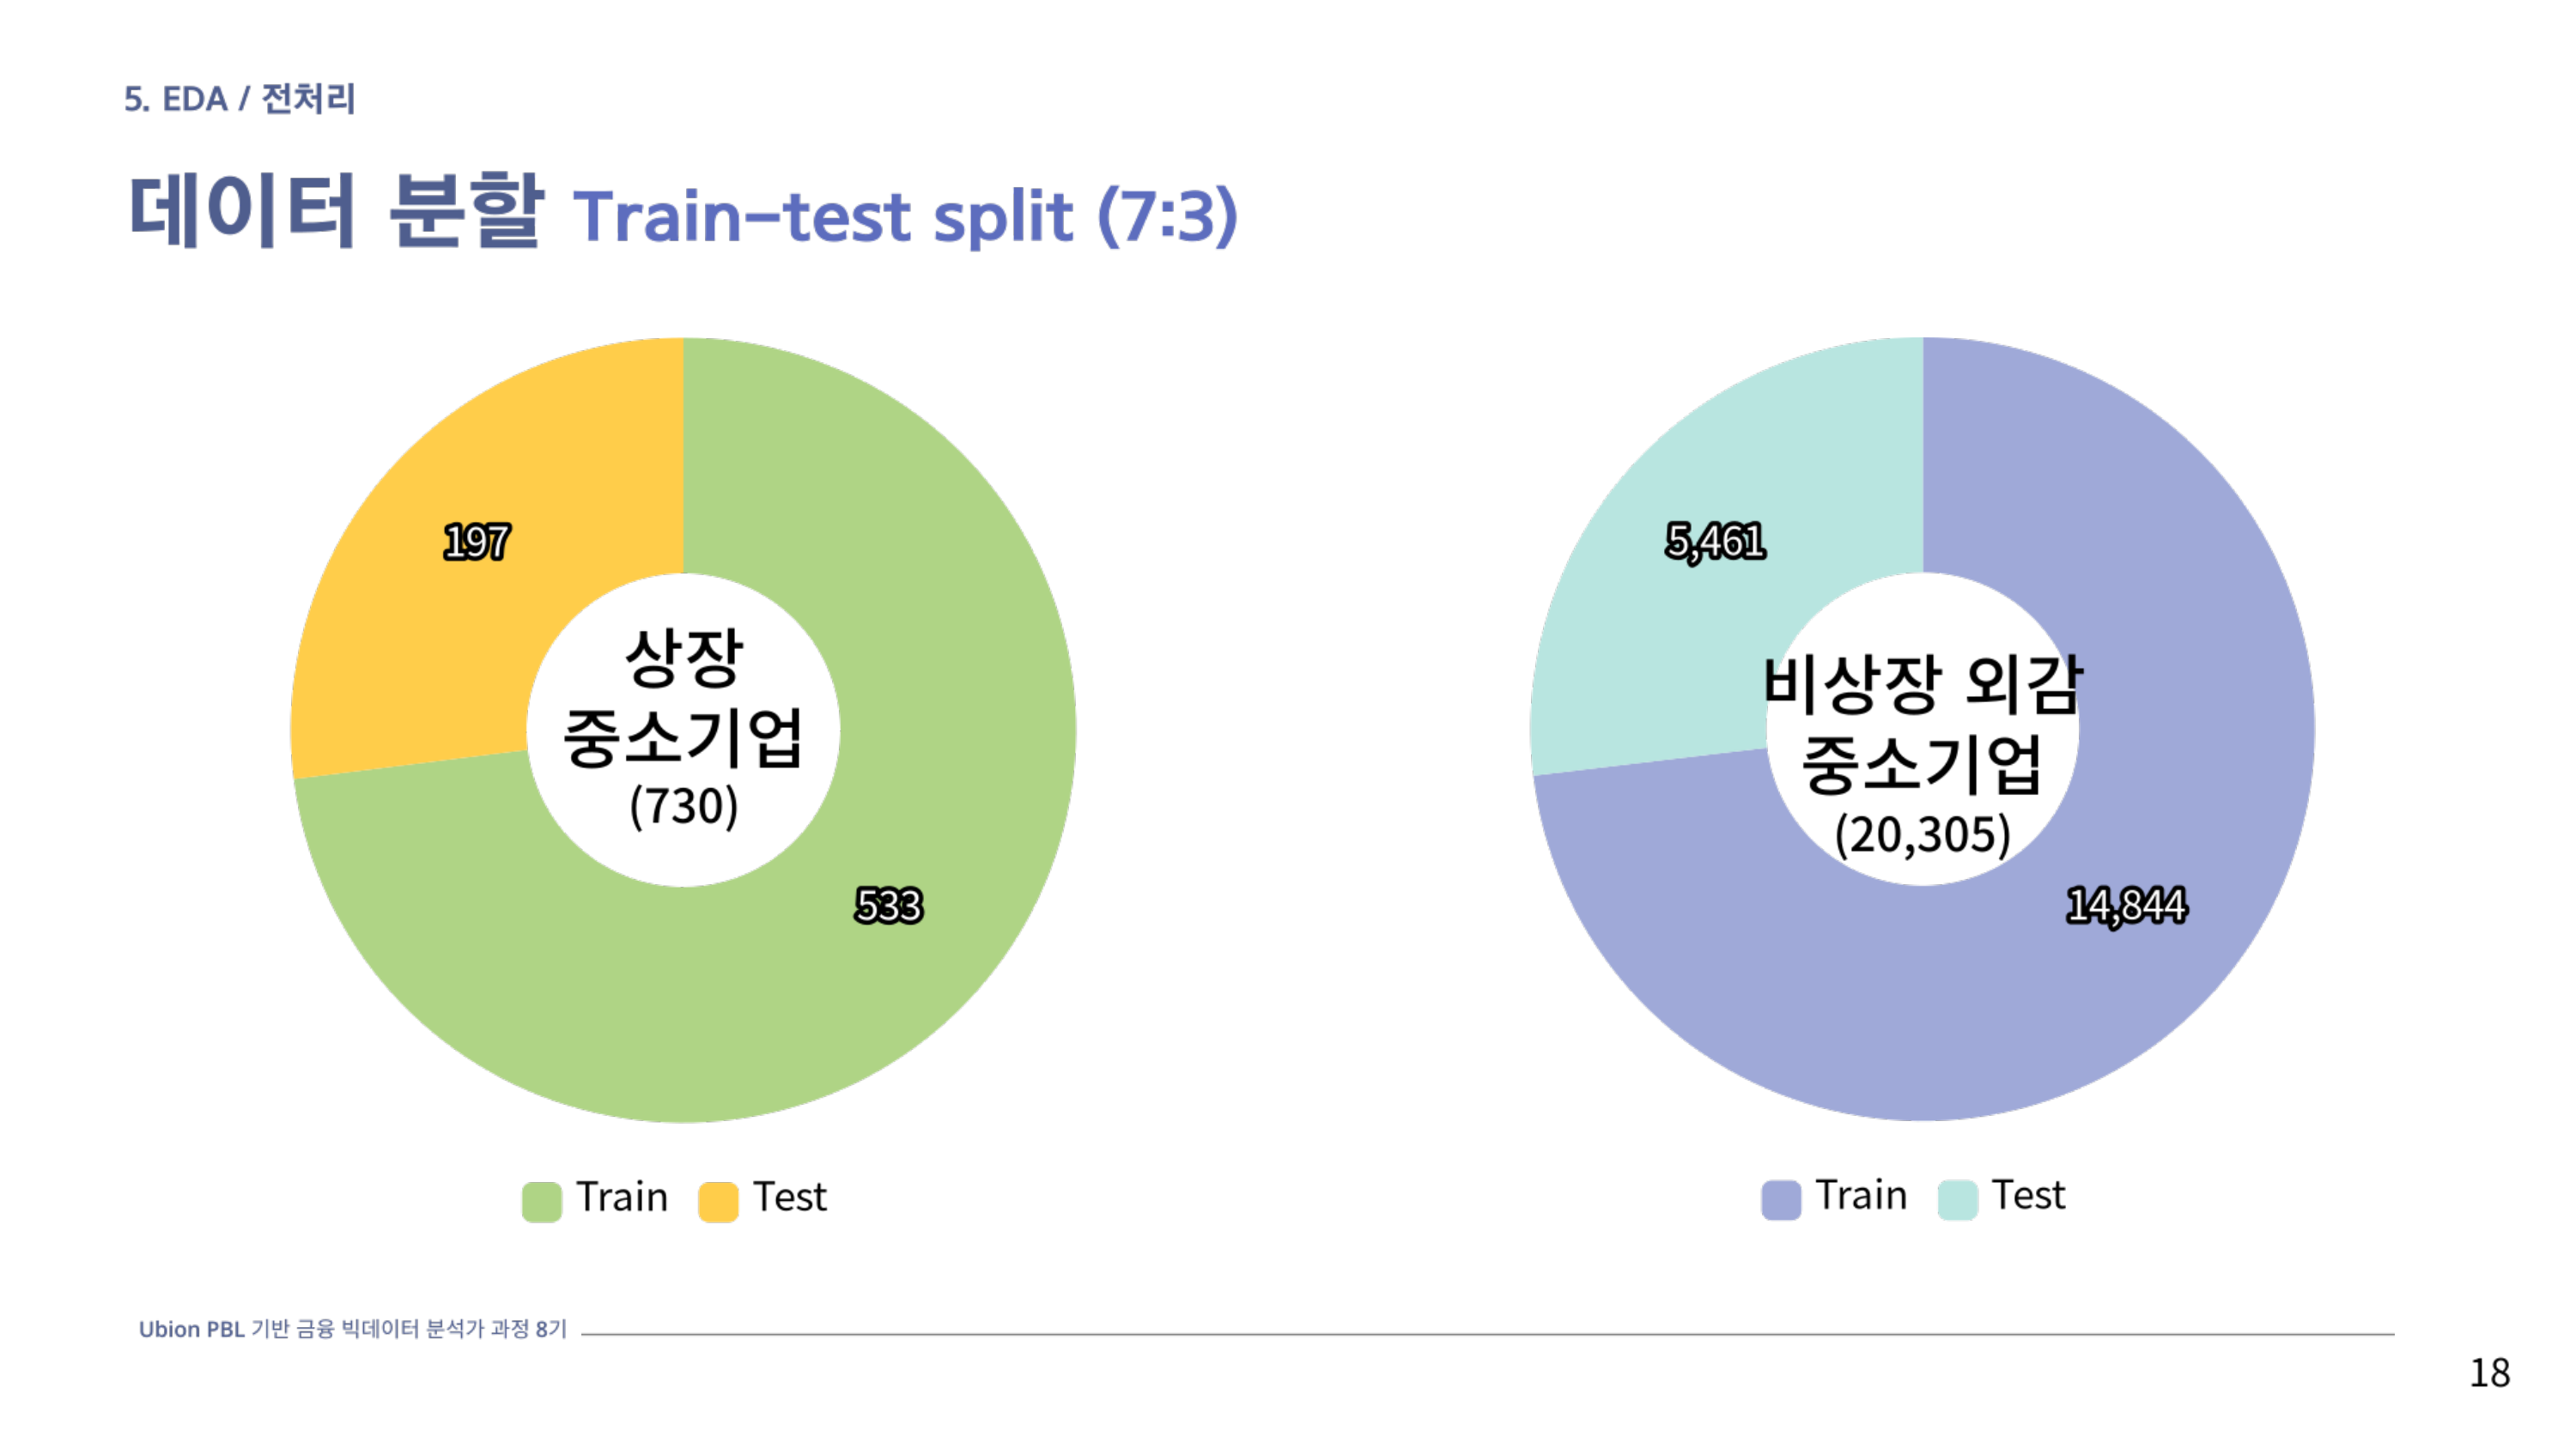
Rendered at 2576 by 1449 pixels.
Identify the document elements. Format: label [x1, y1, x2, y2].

text_box [591, 1331, 2020, 1339]
picture [1524, 337, 2321, 1240]
picture [2024, 1321, 2576, 1434]
picture [91, 58, 1327, 1243]
picture [131, 1307, 587, 1364]
